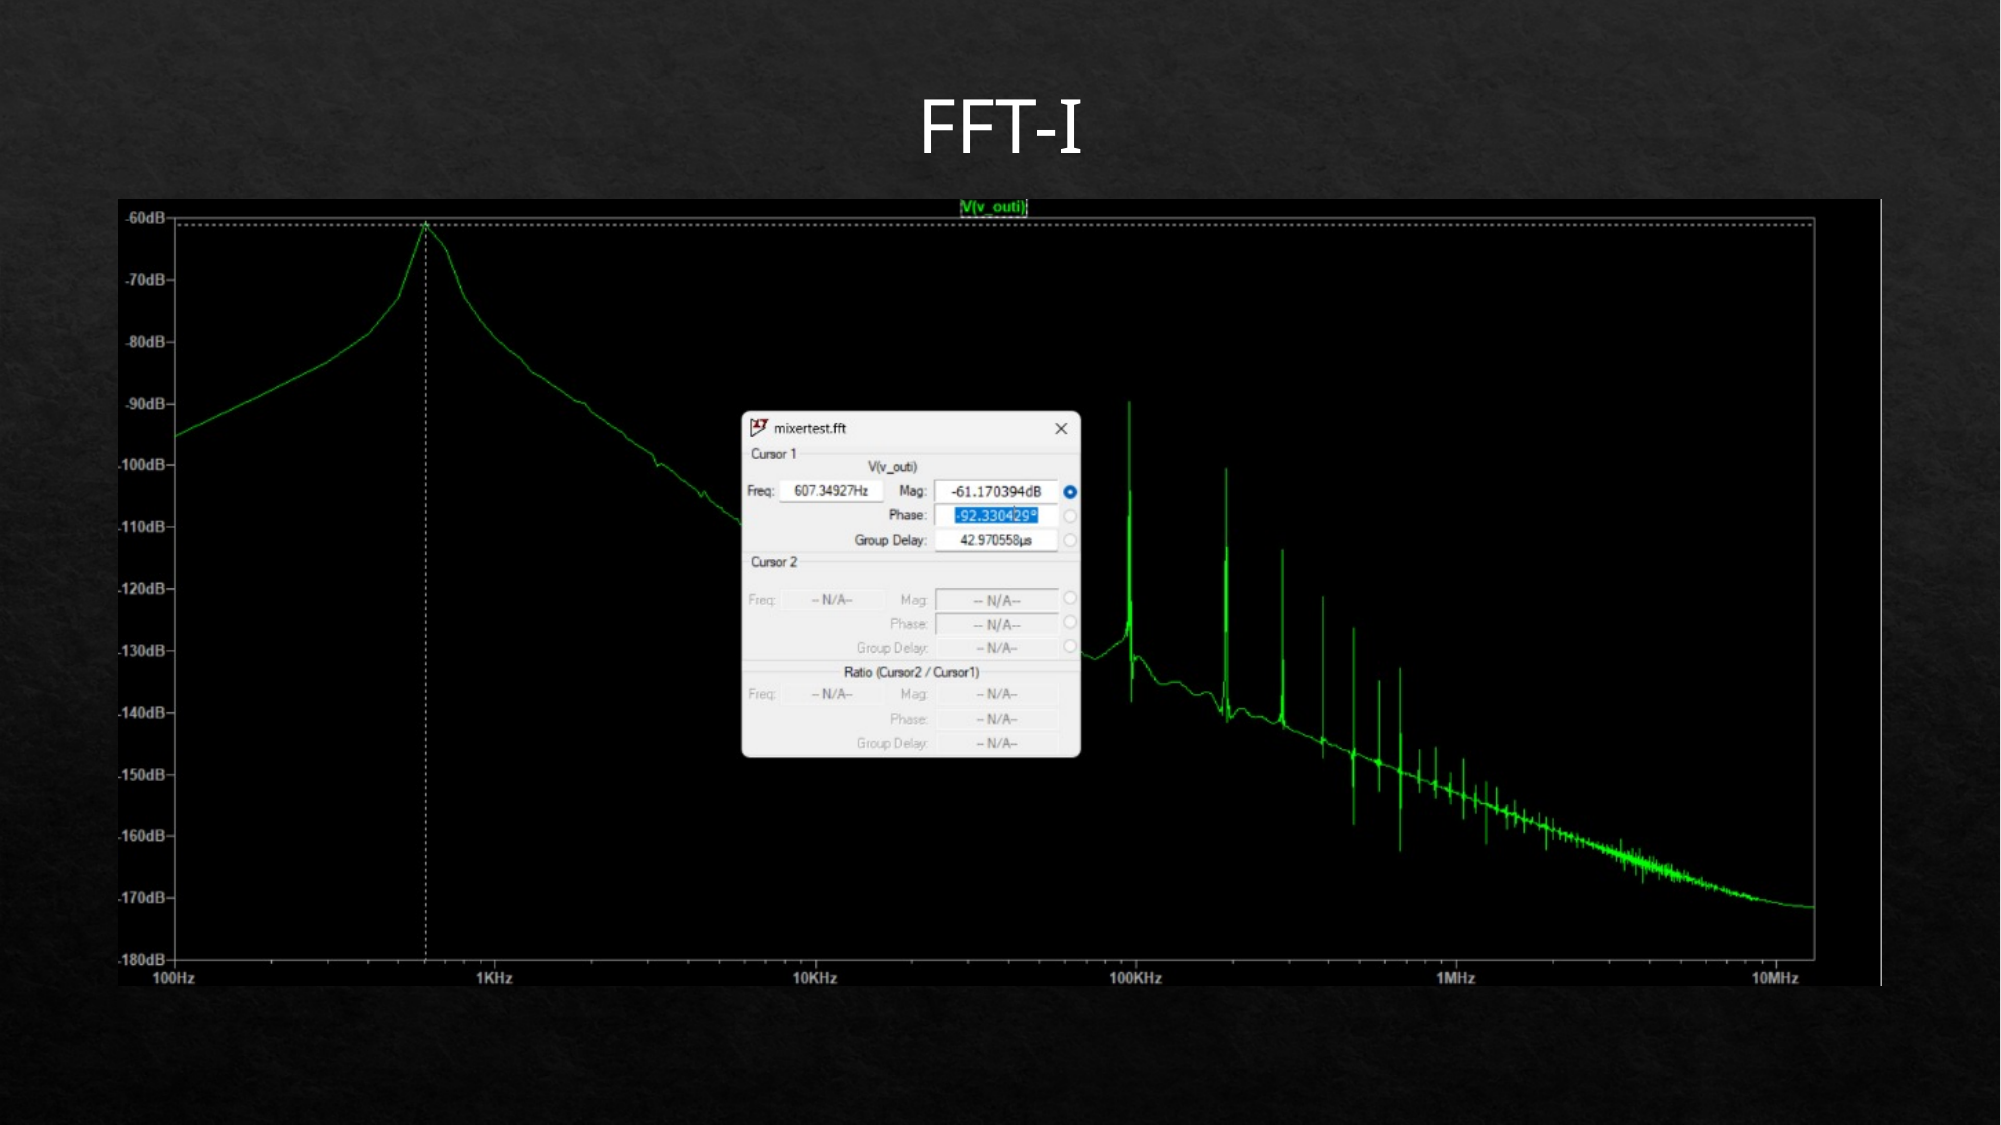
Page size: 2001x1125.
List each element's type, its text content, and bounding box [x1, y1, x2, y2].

picture [118, 198, 1882, 987]
text_box FFT-I [417, 70, 1584, 195]
